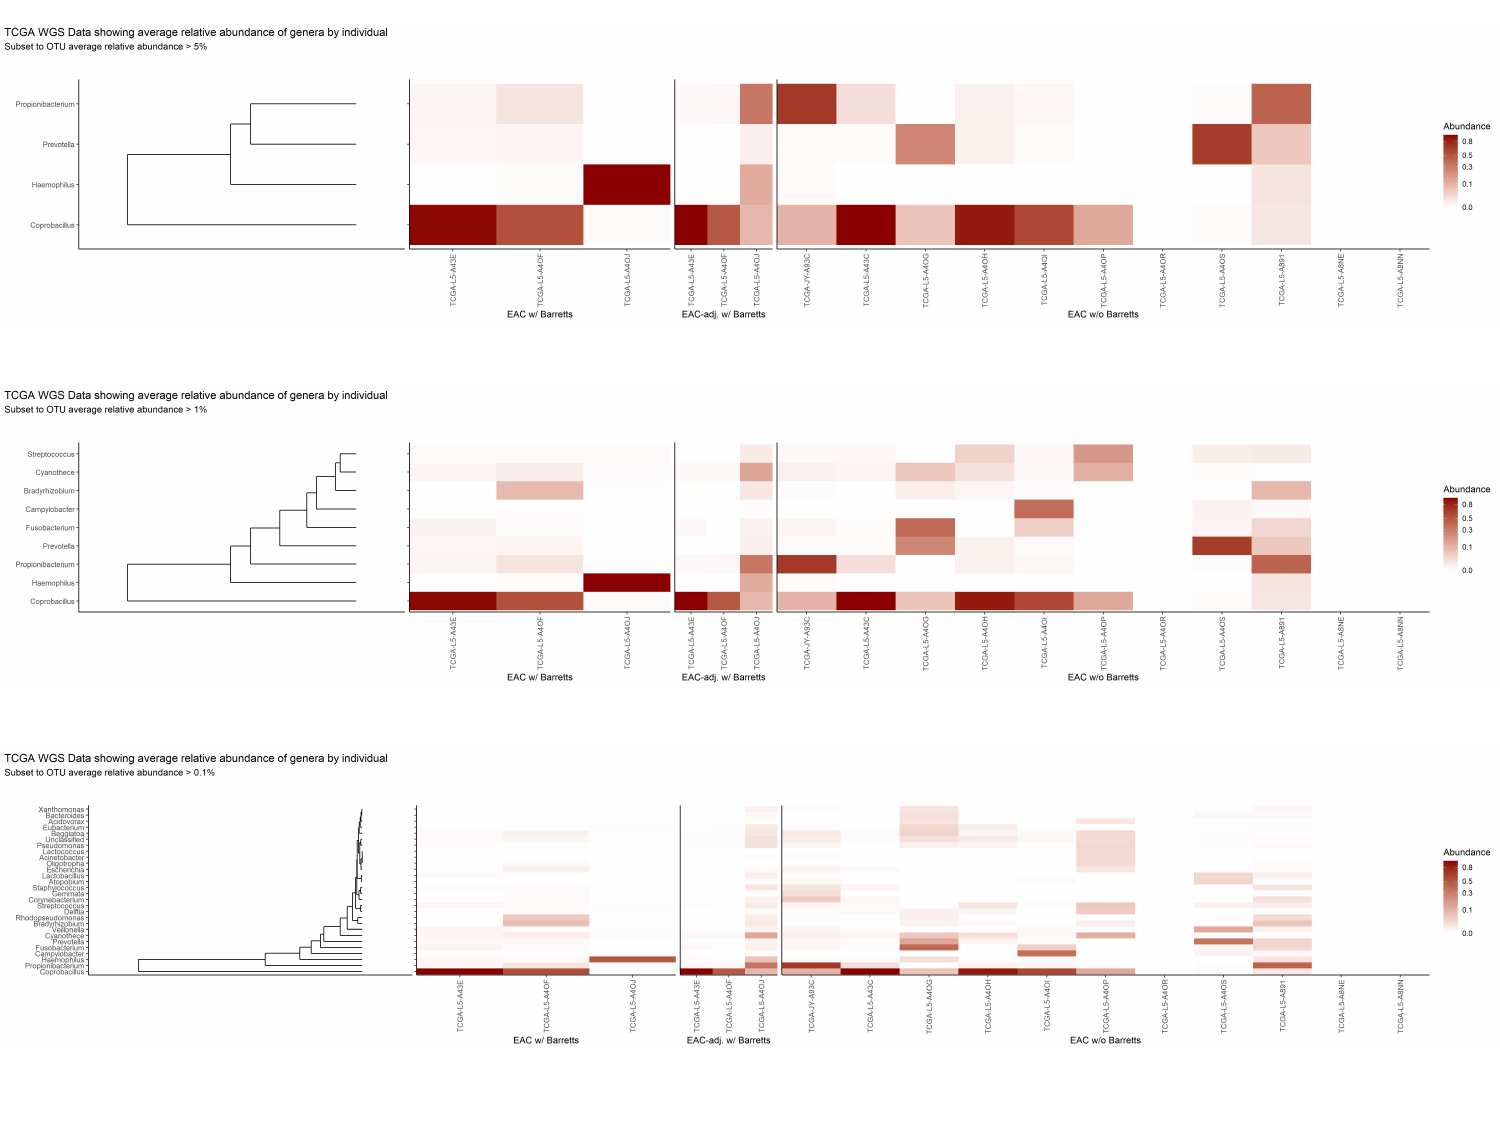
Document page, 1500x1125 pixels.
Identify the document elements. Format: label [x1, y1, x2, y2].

picture [0, 749, 1500, 1050]
picture [0, 23, 1500, 324]
picture [0, 386, 1500, 687]
